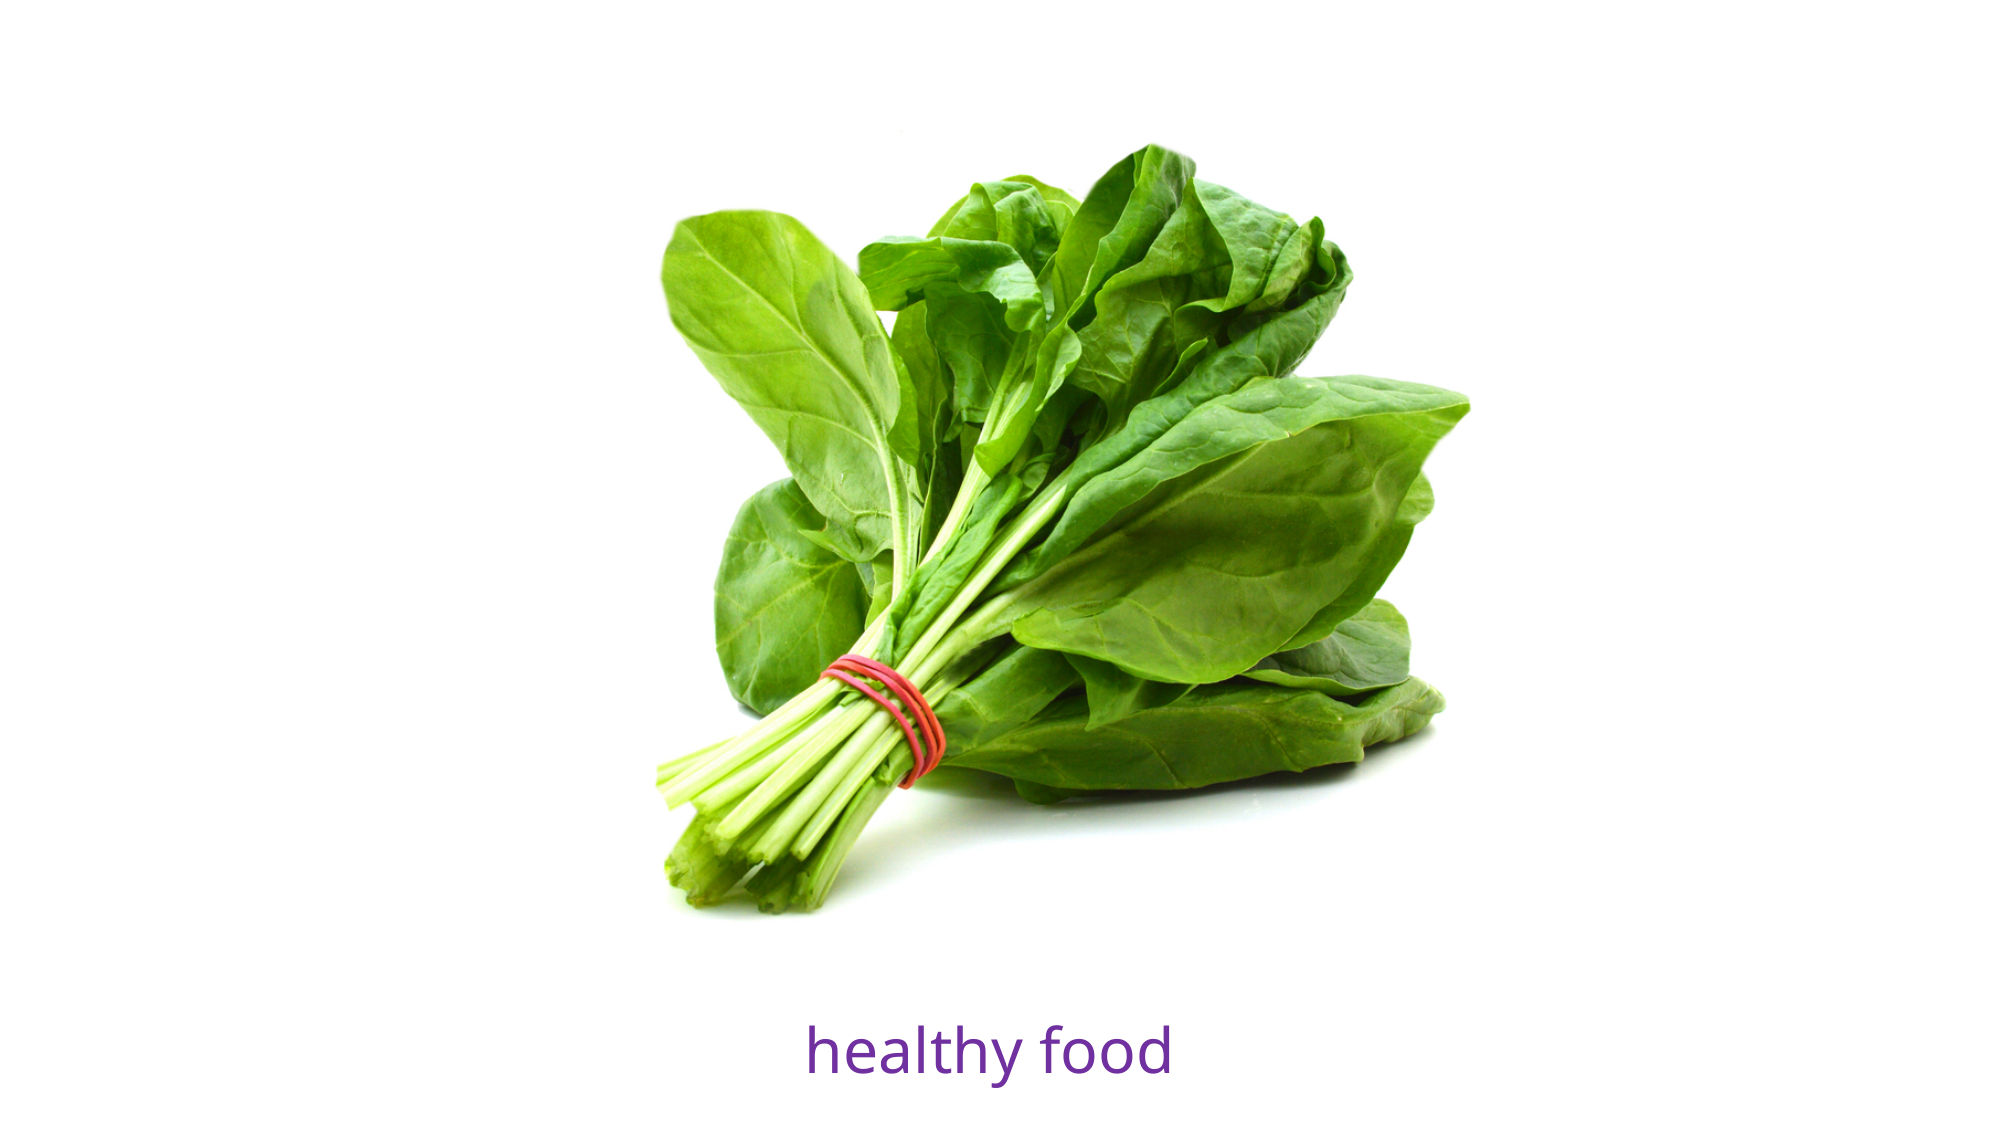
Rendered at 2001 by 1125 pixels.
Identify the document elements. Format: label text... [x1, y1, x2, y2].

text_box healthy food [790, 1004, 1191, 1093]
picture [482, 91, 1586, 1004]
